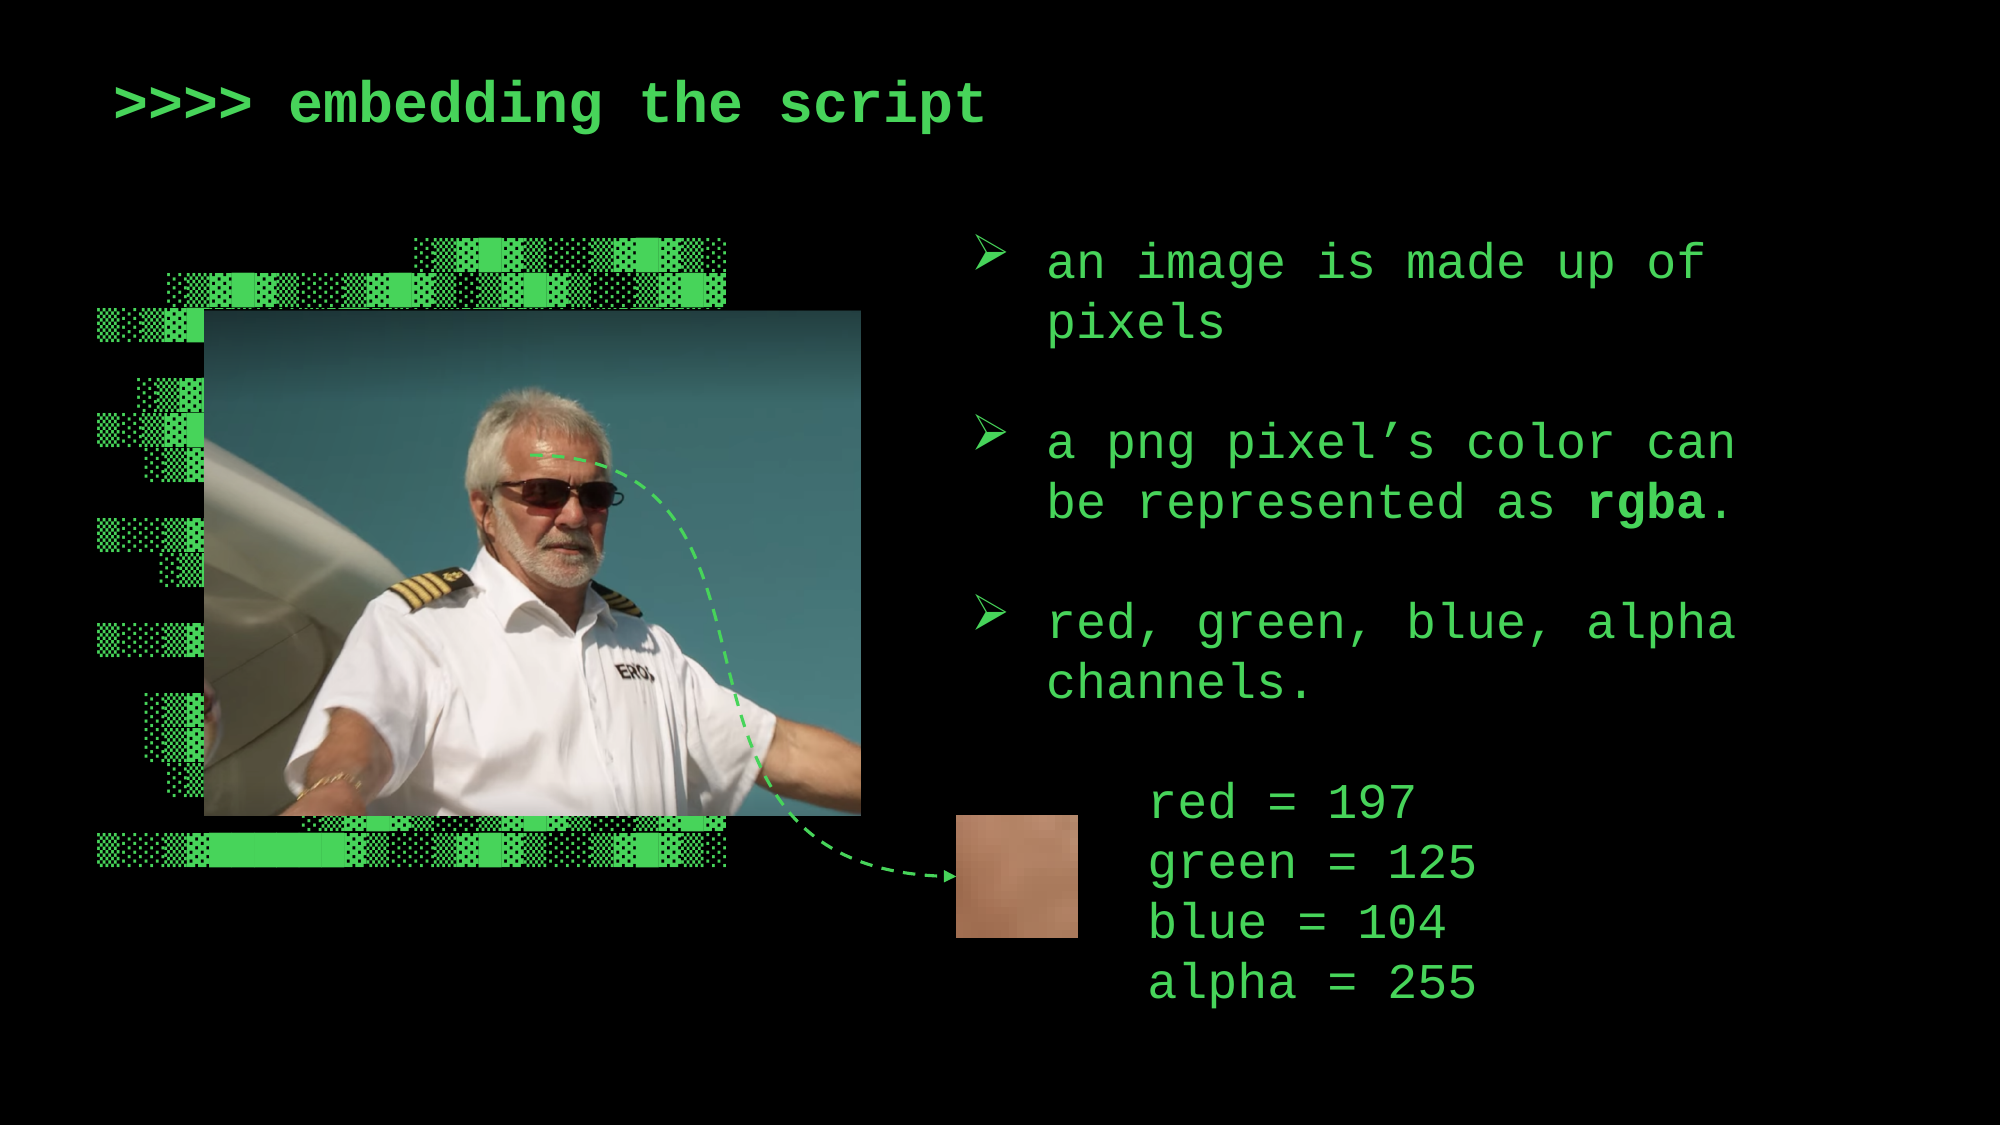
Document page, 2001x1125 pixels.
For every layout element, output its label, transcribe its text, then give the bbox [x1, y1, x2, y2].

title >>>> embedding the script [98, 0, 1294, 144]
text_box an image is made up of pixels a png pixel’s color can be represented as rgba. red, green, blue, alpha channels. [956, 221, 1822, 777]
text_box red = 197 green = 125 blue = 104 alpha = 255 [1132, 761, 1575, 1017]
picture [203, 308, 862, 817]
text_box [529, 454, 957, 877]
text_box ░▒▓█▓▒░░▒▓█▓▒░░▒▓██████▓▒░░▒▓█▓▒░░▒▓█▓▒░░▒▓█▓▒░ ░▒▓████████▓▒░▒▓██████▓▒░ ░▒▓█▓▒░░▒▓█▓▒░░▒▓██████▓▒░ ░▒▓██████▓▒░░▒▓█▓▒░░▒▓█▓▒░ ░▒▓██████▓▒░ ░▒▓███████▓▒░░▒▓███████▓▒░░▒▓██████████████▓▒░ ░▒▓███████▓▒░ ░▒▓██████▓▒░ ░▒▓██████▓▒░░▒▓█▓▒░░▒▓█▓▒░░▒▓██████▓▒░ ░▒▓██████▓▒░░▒▓████████▓▒░ ░▒▓█▓▒░░▒▓█▓▒░▒▓█▓▒░░▒▓█▓▒░▒▓█▓▒░░▒▓█▓▒░░▒▓█▓▒░ ░▒▓█▓▒░ ░▒▓█▓▒░░▒▓█▓▒░ ░▒▓█▓▒░░▒▓█▓▒░▒▓█▓▒░░▒▓█▓▒░▒▓█▓▒░░▒▓█▓▒░▒▓█▓▒░░▒▓█▓▒░ ░▒▓█▓▒░░▒▓█▓▒░ [62, 232, 741, 877]
picture [955, 815, 1079, 938]
